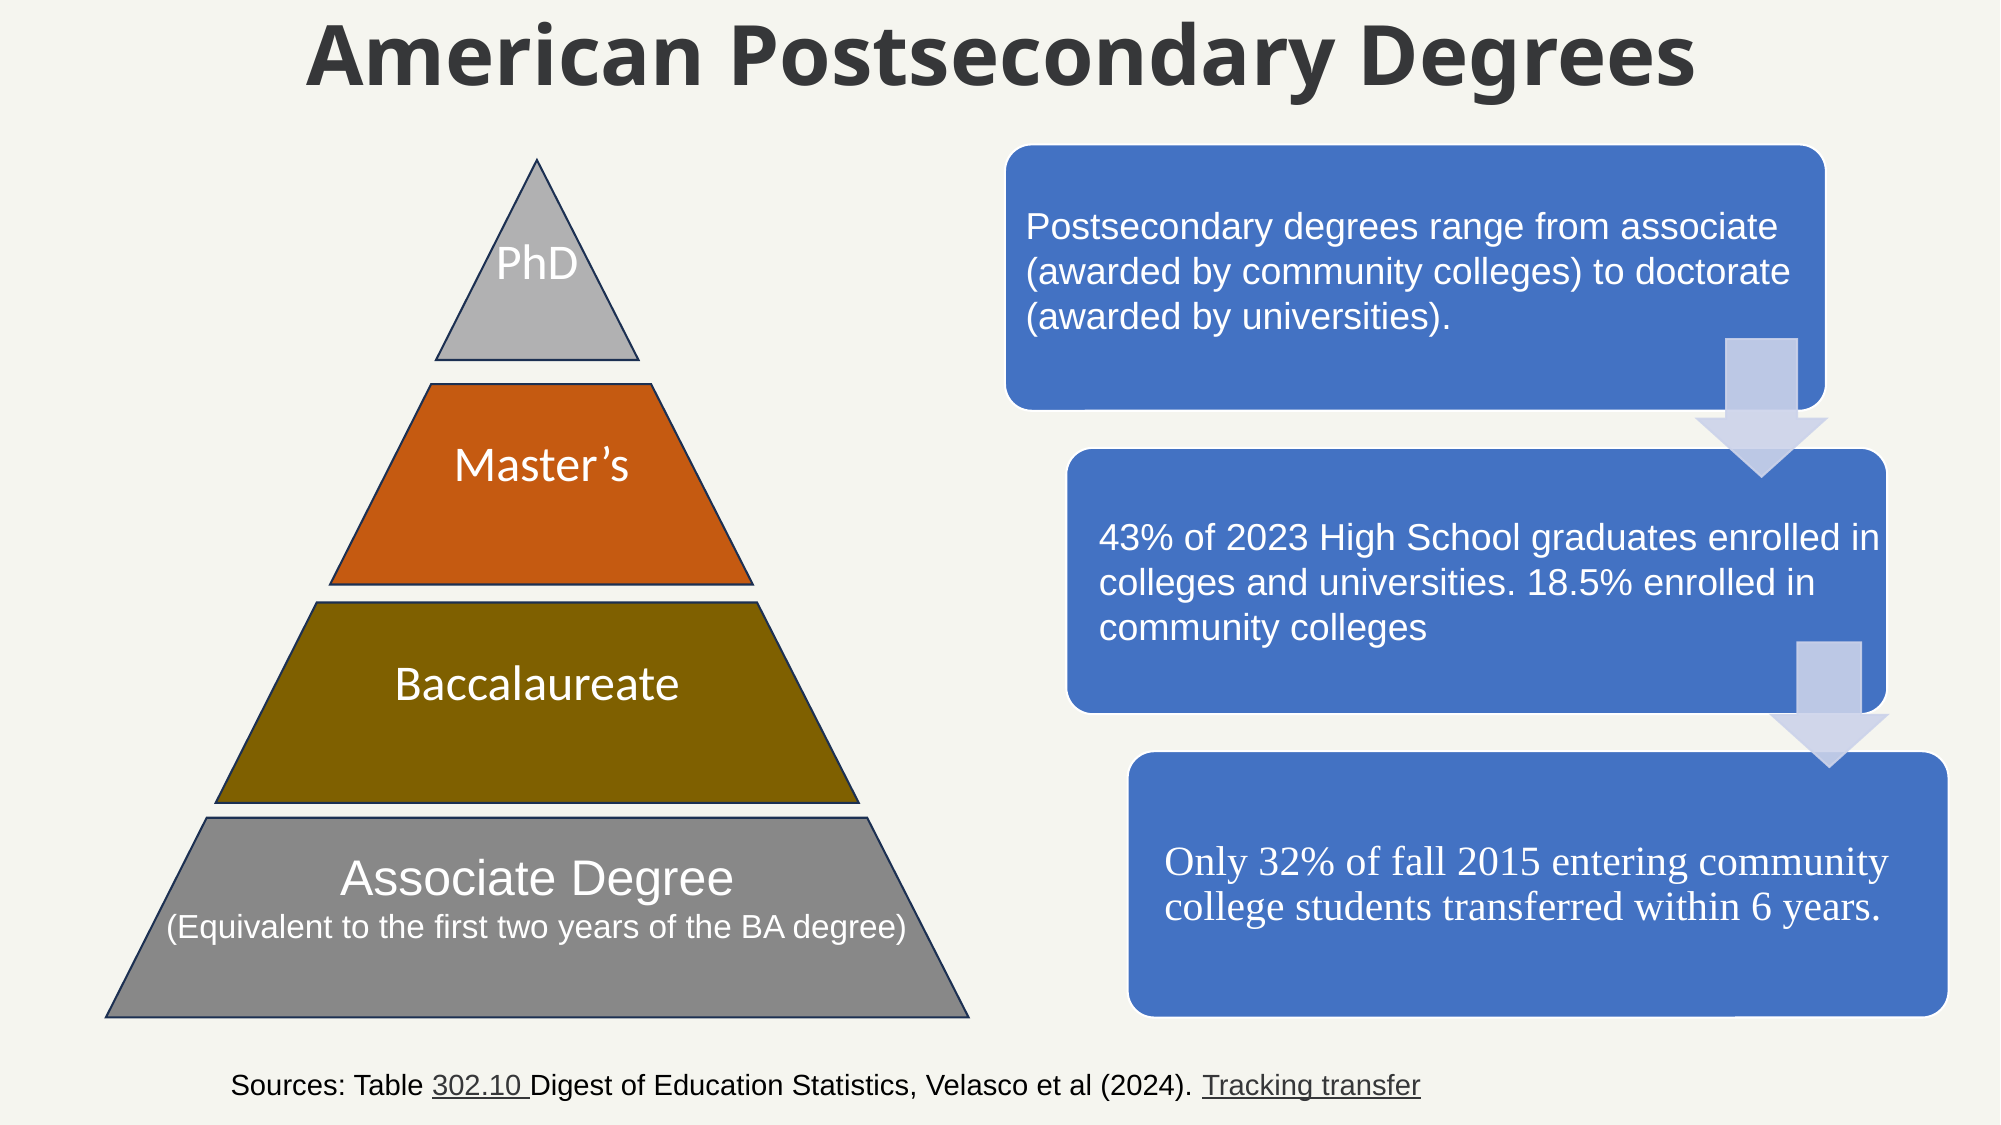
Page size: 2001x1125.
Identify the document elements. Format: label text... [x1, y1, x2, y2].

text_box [105, 159, 969, 1018]
title American Postsecondary Degrees [76, 7, 1928, 110]
text_box Sources: Table 302.10 Digest of Education Statistics, Velasco et al (2024). Tracking transfer [215, 1058, 1582, 1109]
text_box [1004, 143, 1949, 1018]
